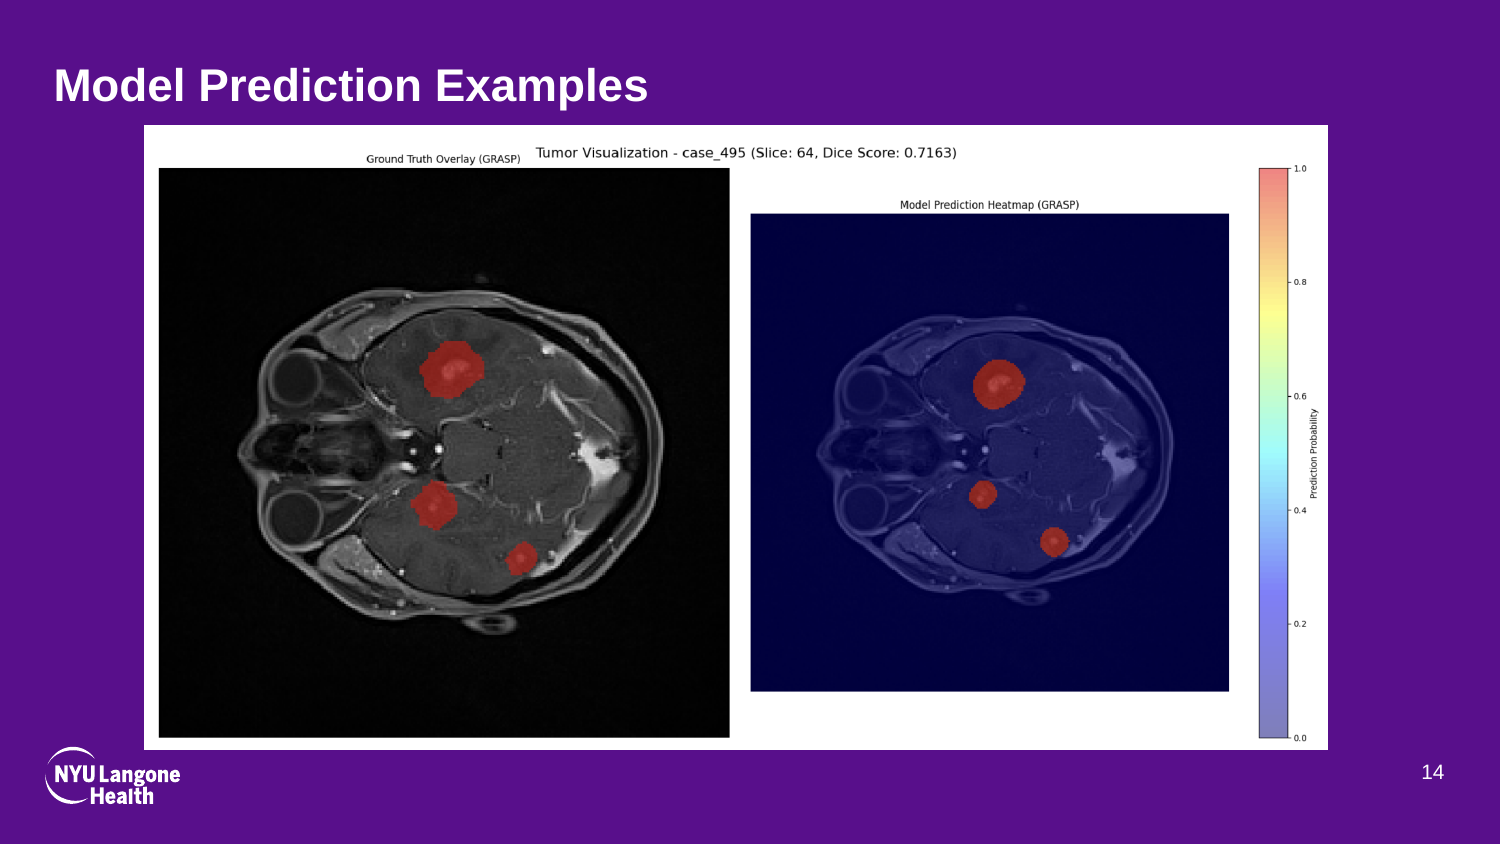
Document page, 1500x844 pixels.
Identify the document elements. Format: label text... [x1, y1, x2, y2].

slide_number 14 [1397, 761, 1445, 785]
title Model Prediction Examples [53, 55, 1275, 167]
picture [144, 125, 1328, 750]
